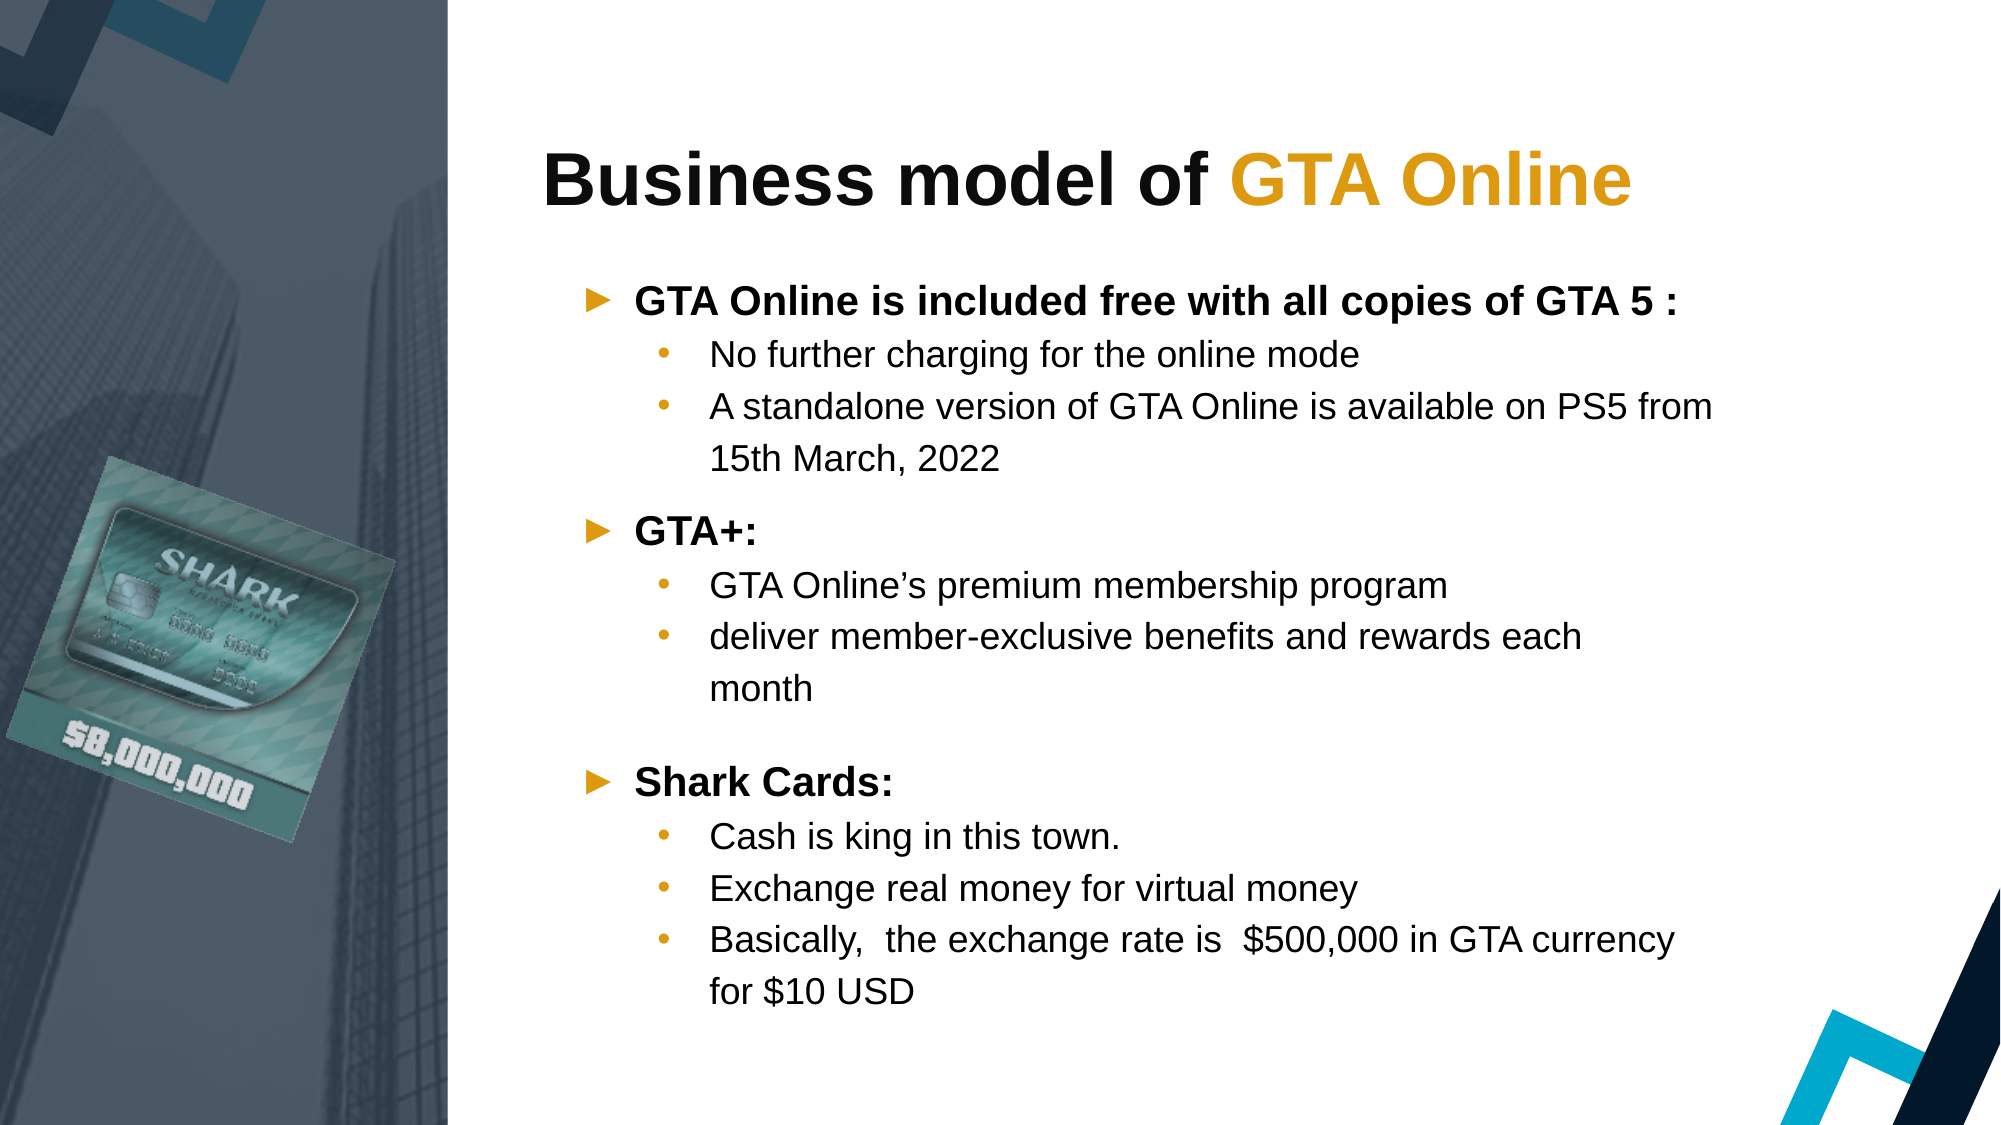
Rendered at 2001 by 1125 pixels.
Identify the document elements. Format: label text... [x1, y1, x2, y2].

text_box GTA+: GTA Online’s premium membership program deliver member-exclusive benefits and rewards each month [544, 488, 1657, 717]
text_box Shark Cards: Cash is king in this town. Exchange real money for virtual money Basically, the exchange rate is $500,000 in GTA currency for $10 USD [544, 732, 1702, 1063]
text_box [0, 0, 448, 1125]
text_box Business model of GTA Online [527, 133, 1835, 230]
text_box GTA Online is included free with all copies of GTA 5 : No further charging for the online mode A standalone version of GTA Online is available on PS5 from 15th March, 2022 [544, 258, 1786, 487]
picture [47, 498, 354, 799]
